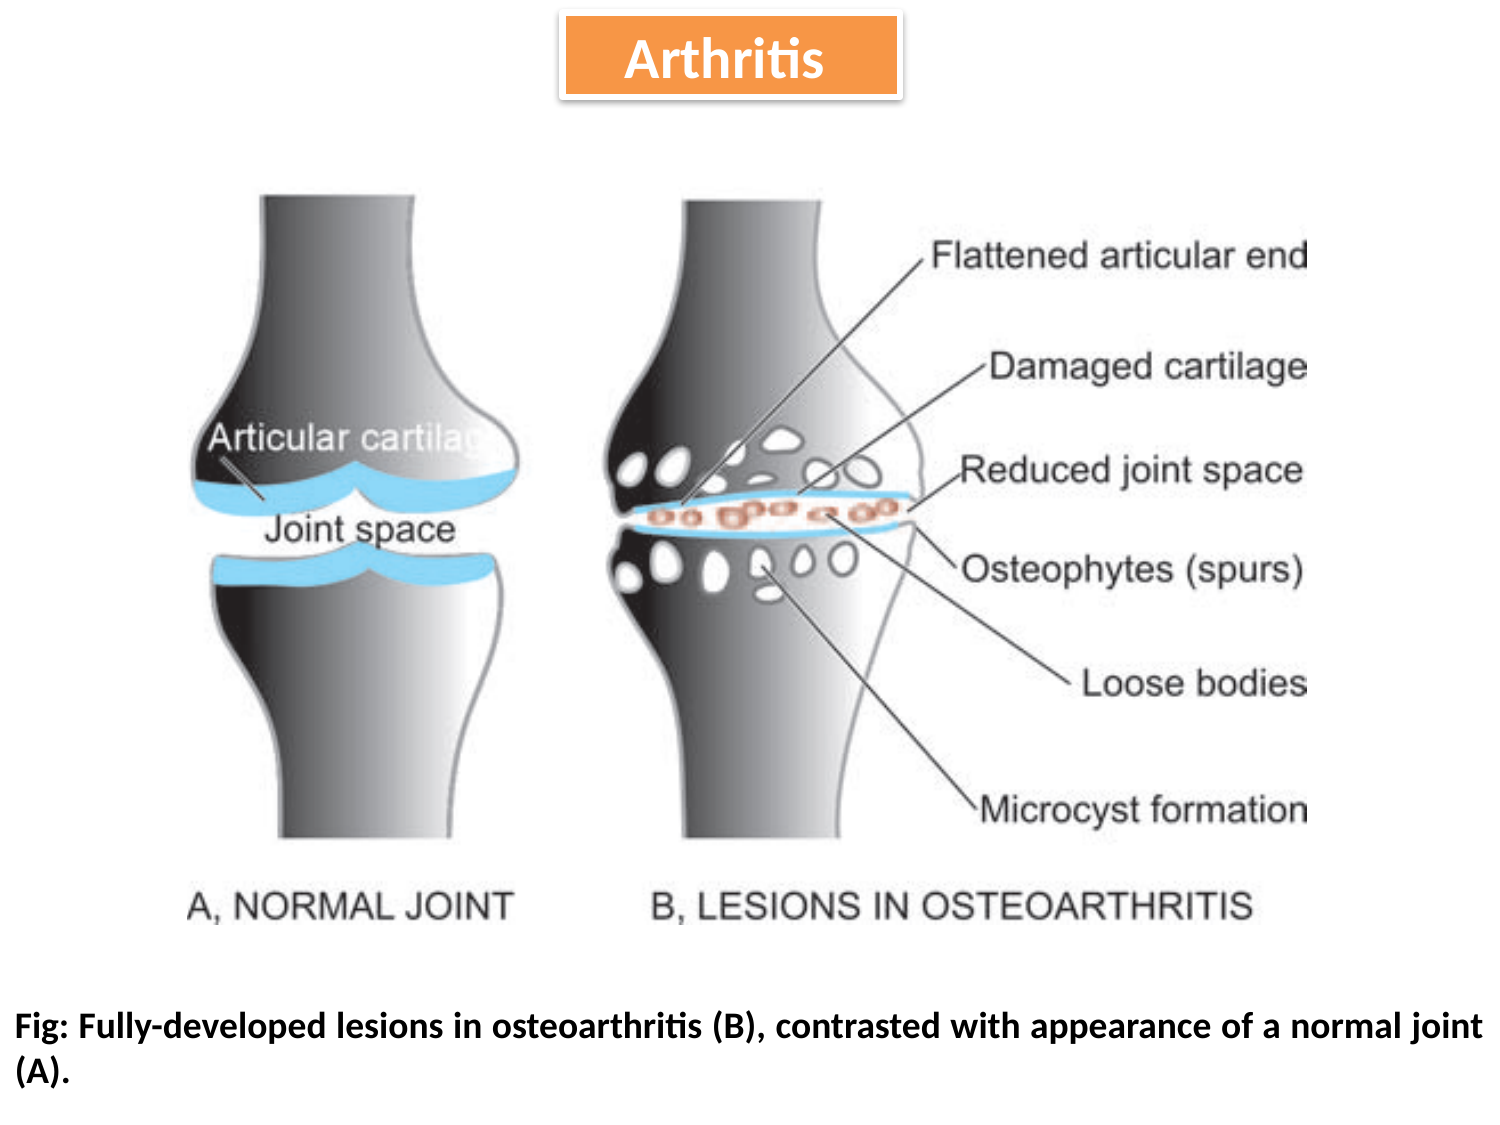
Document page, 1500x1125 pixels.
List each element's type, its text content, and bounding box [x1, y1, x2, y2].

text_box Fig: Fully-developed lesions in osteoarthritis (B), contrasted with appearance of a normal joint (A). [0, 993, 1500, 1099]
picture [187, 170, 1307, 926]
text_box Arthritis [559, 9, 903, 100]
